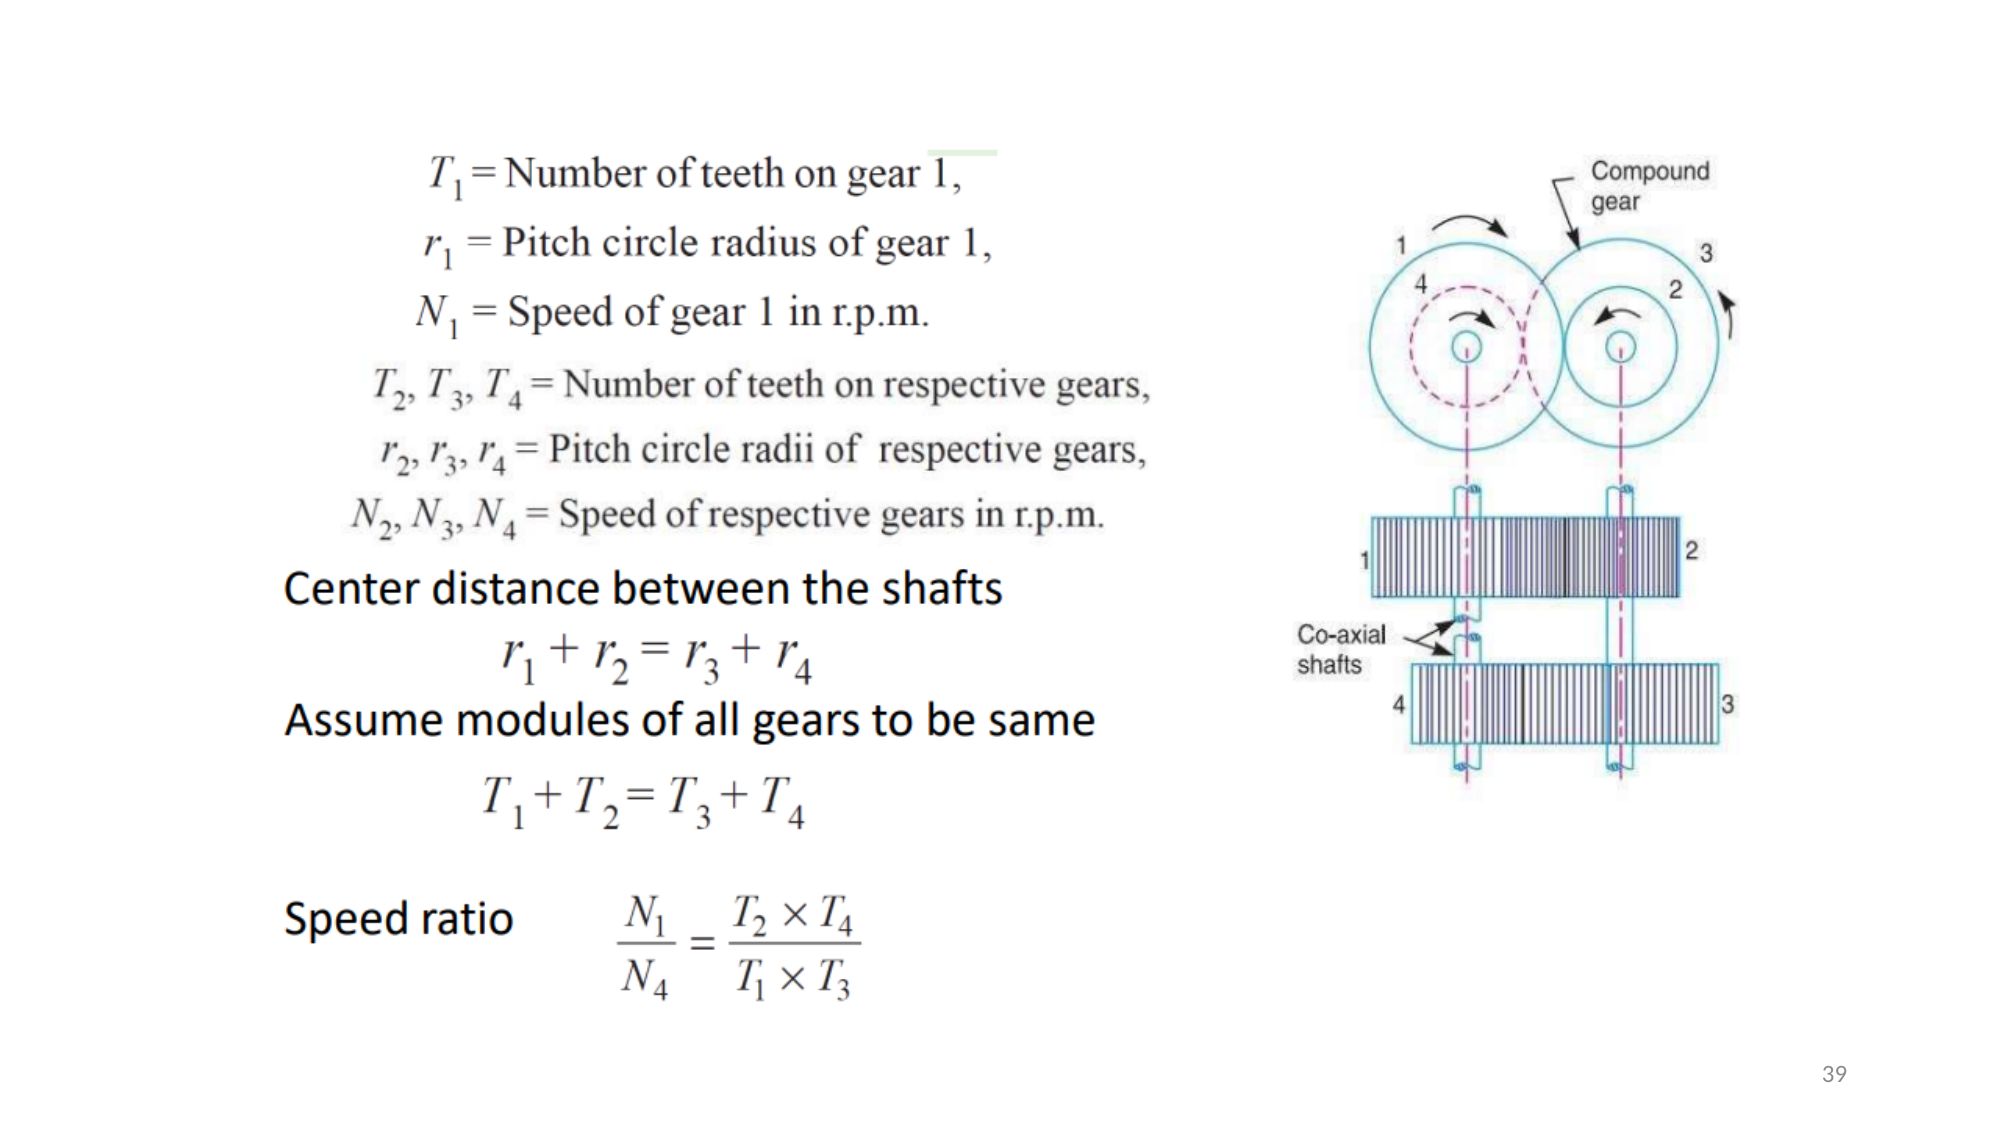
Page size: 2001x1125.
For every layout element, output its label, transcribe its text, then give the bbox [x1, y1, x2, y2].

slide_number 39 [1412, 1042, 1863, 1103]
picture [210, 111, 1790, 1014]
